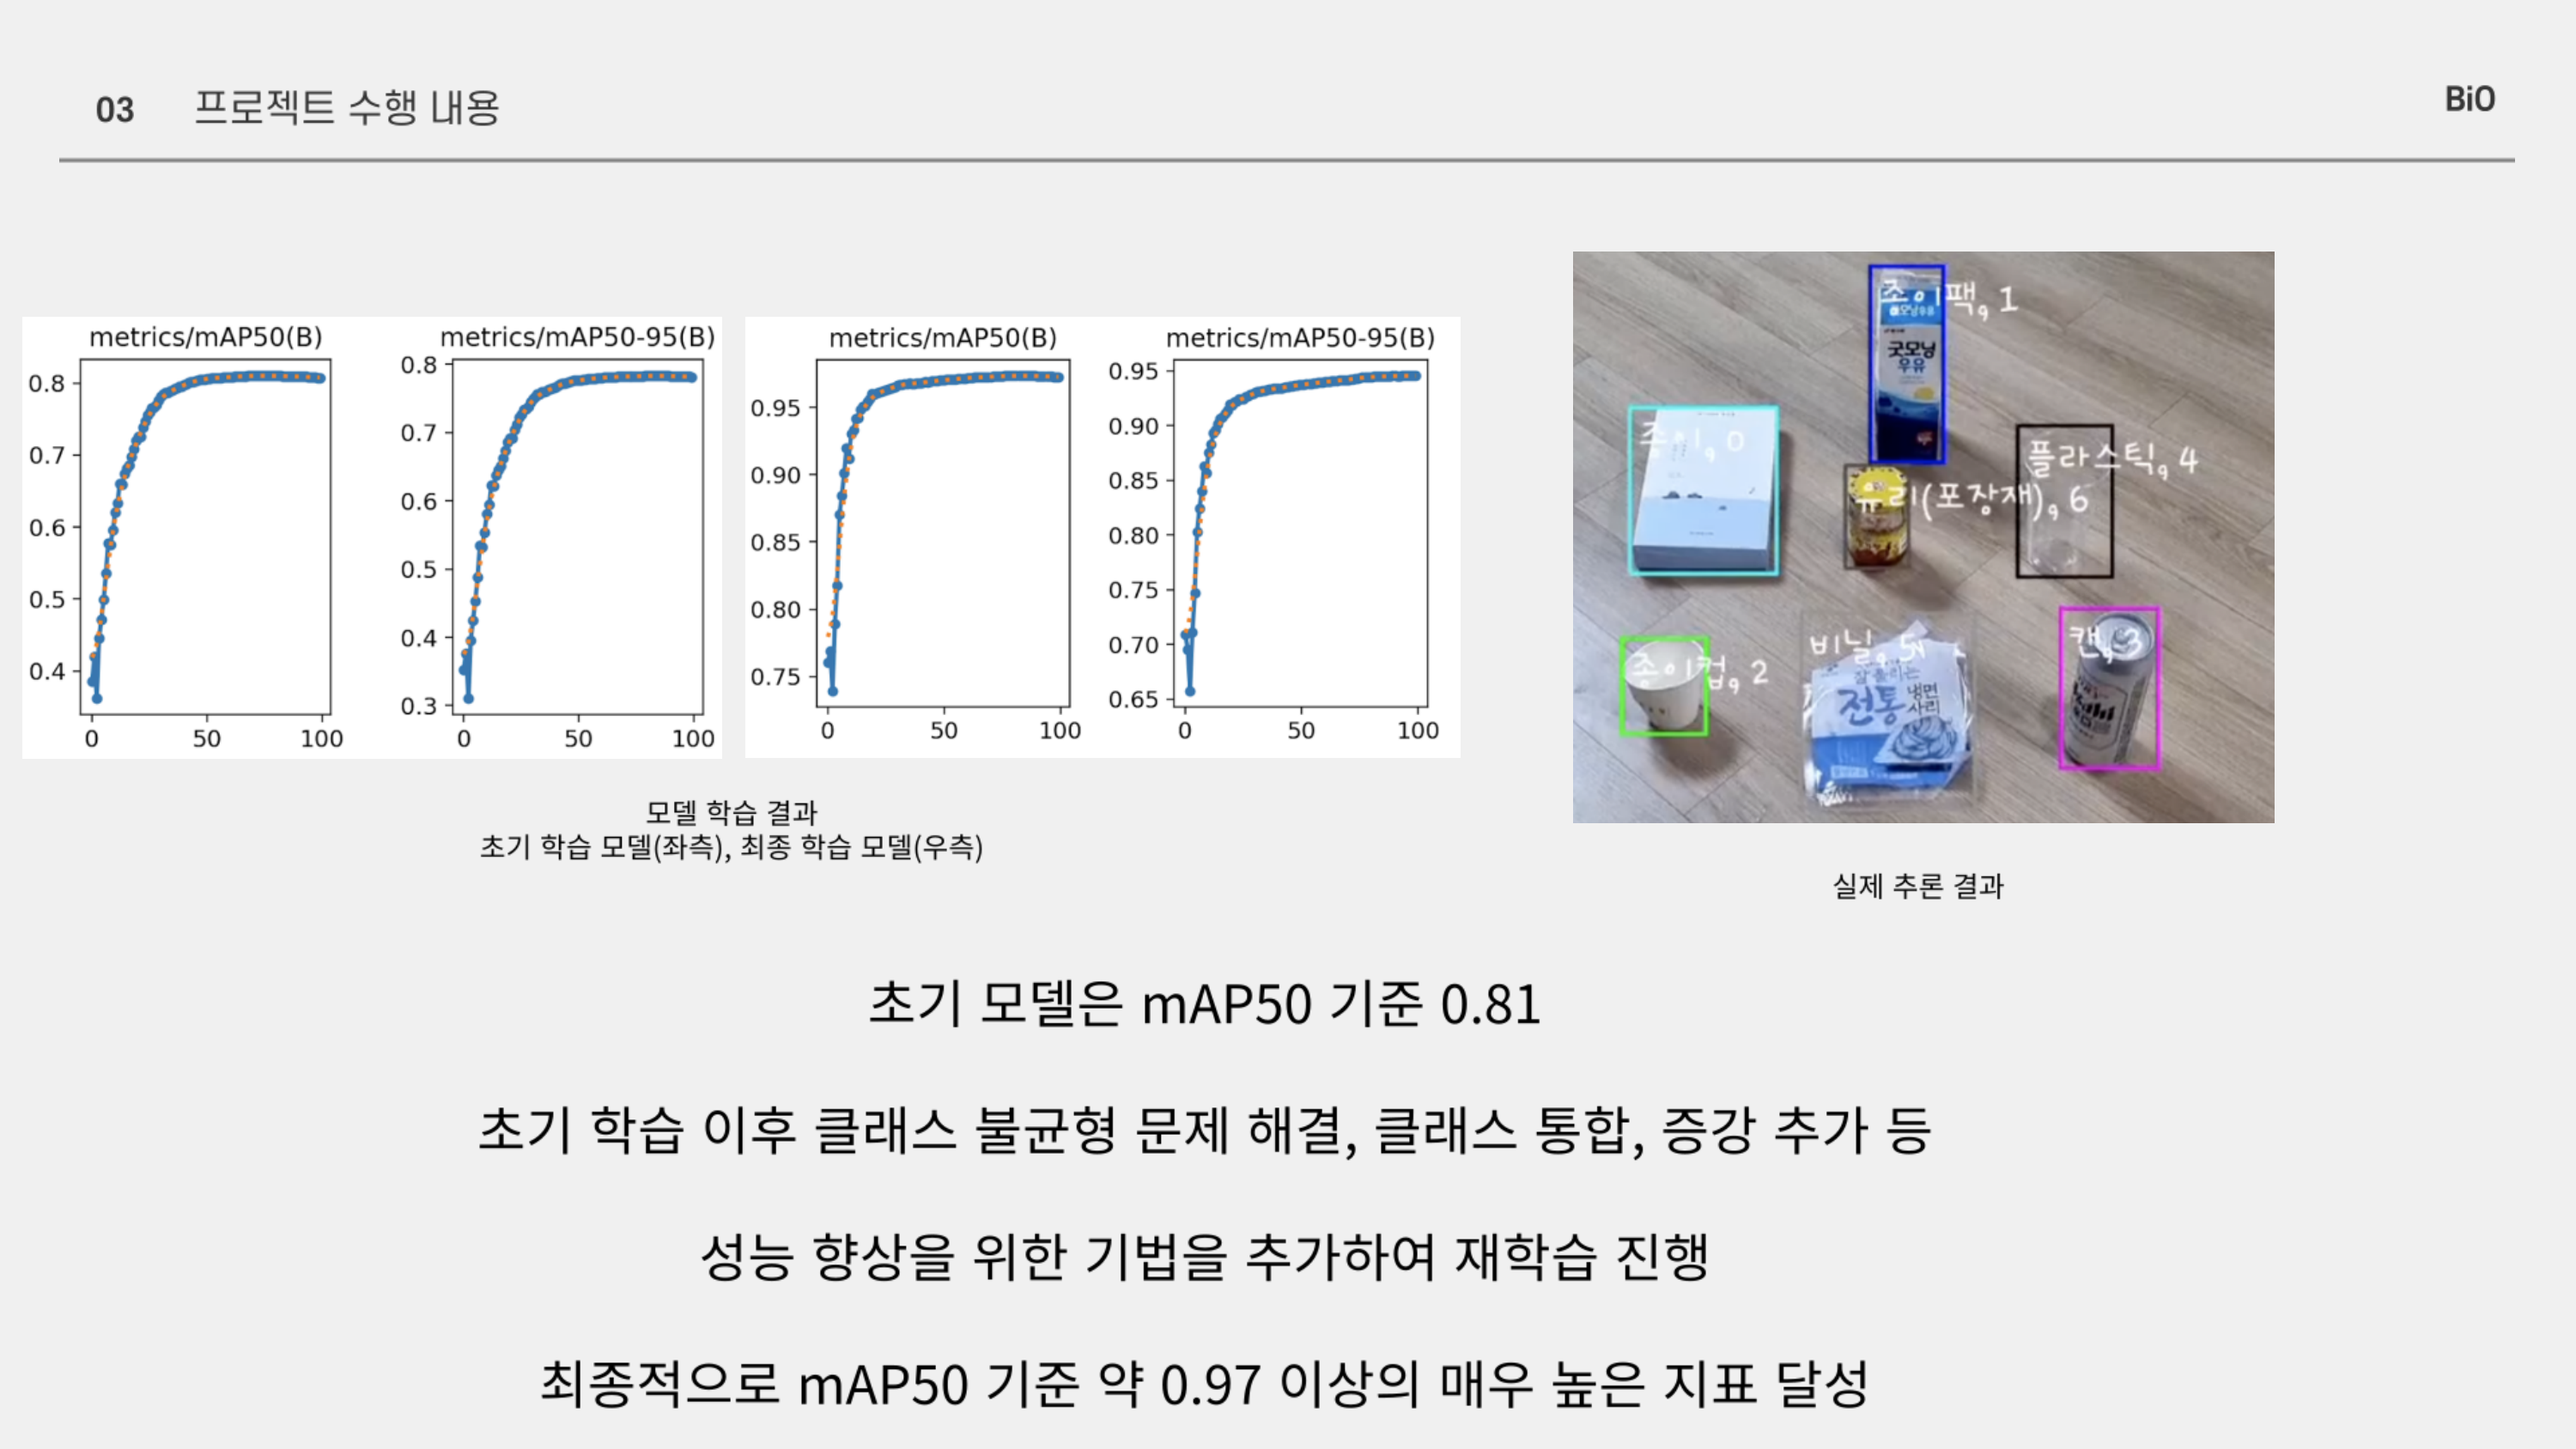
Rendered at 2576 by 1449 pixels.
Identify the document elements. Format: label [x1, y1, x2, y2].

picture [1522, 855, 2192, 933]
picture [368, 782, 1064, 894]
text_box [1572, 252, 2275, 823]
text_box [745, 317, 1461, 758]
picture [2421, 63, 2533, 145]
text_box [59, 153, 2515, 168]
picture [179, 63, 544, 153]
picture [0, 946, 2439, 1449]
picture [85, 63, 167, 153]
text_box [22, 317, 722, 760]
